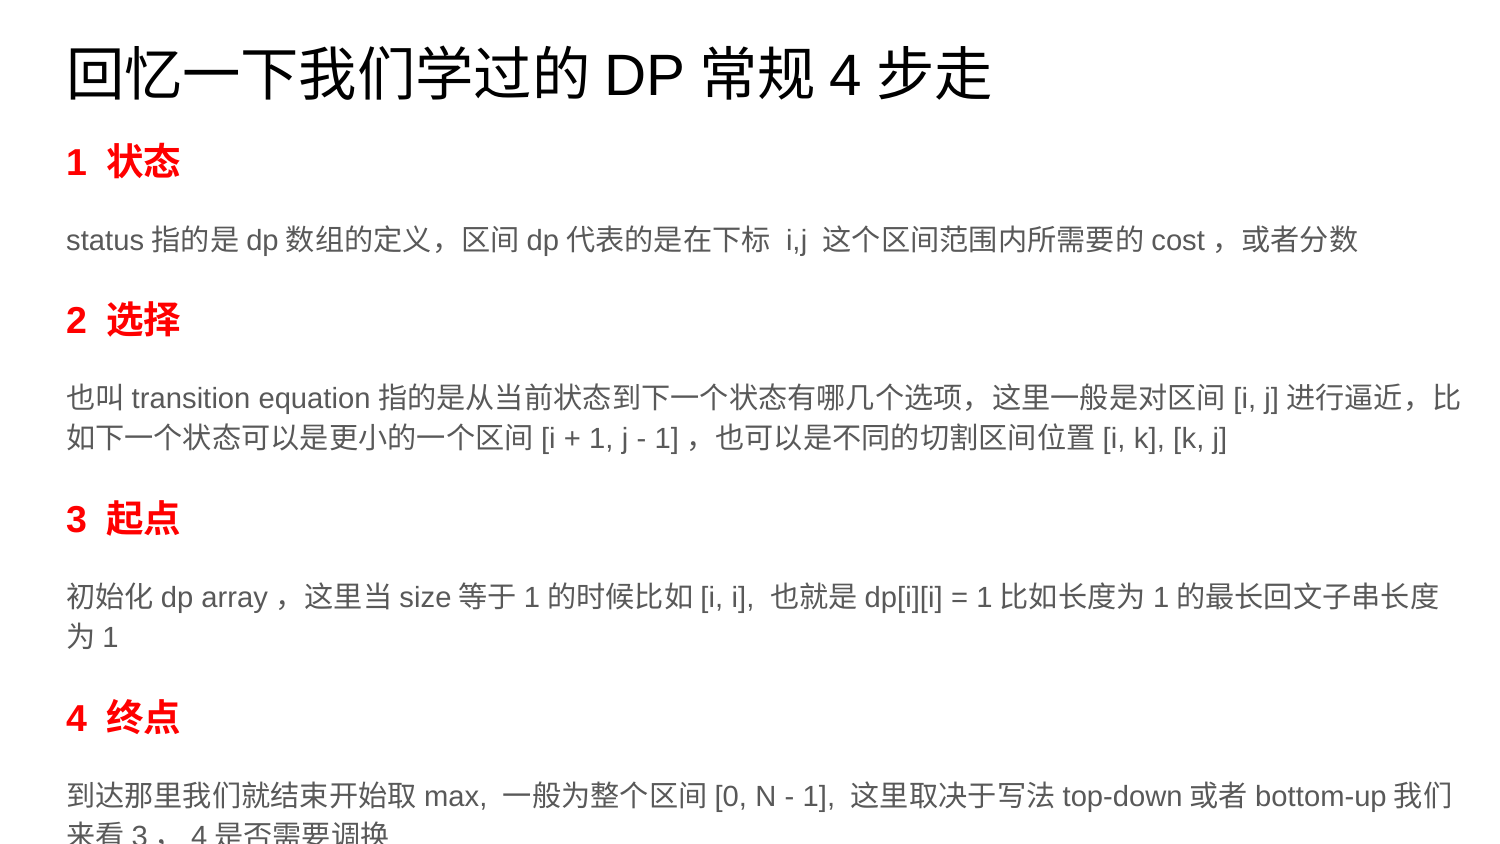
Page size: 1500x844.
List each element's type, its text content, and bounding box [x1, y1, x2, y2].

list 1 状态 status指的是dp数组的定义，区间dp代表的是在下标 i,j 这个区间范围内所需要的cost，或者分数 2 选择 也叫transition equation指的是从当前状态到下一个状态有哪几个选项，这里一般是对区间[i, j]进行逼近，比如下一个状态可以是更小的一个区间[i + 1, j - 1]，也可以是不同的切割区间位置[i, k], [k, j] 3 起点 初始化dp array，这里当size等于1的时候比如[i, i], 也就是dp[i][i] = 1比如长度为1的最长回文子串长度为1 4 终点 到达那里我们就结束开始取max, 一般为整个区间[0, N - 1], 这里取决于写法top-down或者bottom-up我们来看3，4是否需要调换 [51, 115, 1478, 838]
title 回忆一下我们学过的DP常规4步走 [51, 21, 1449, 115]
